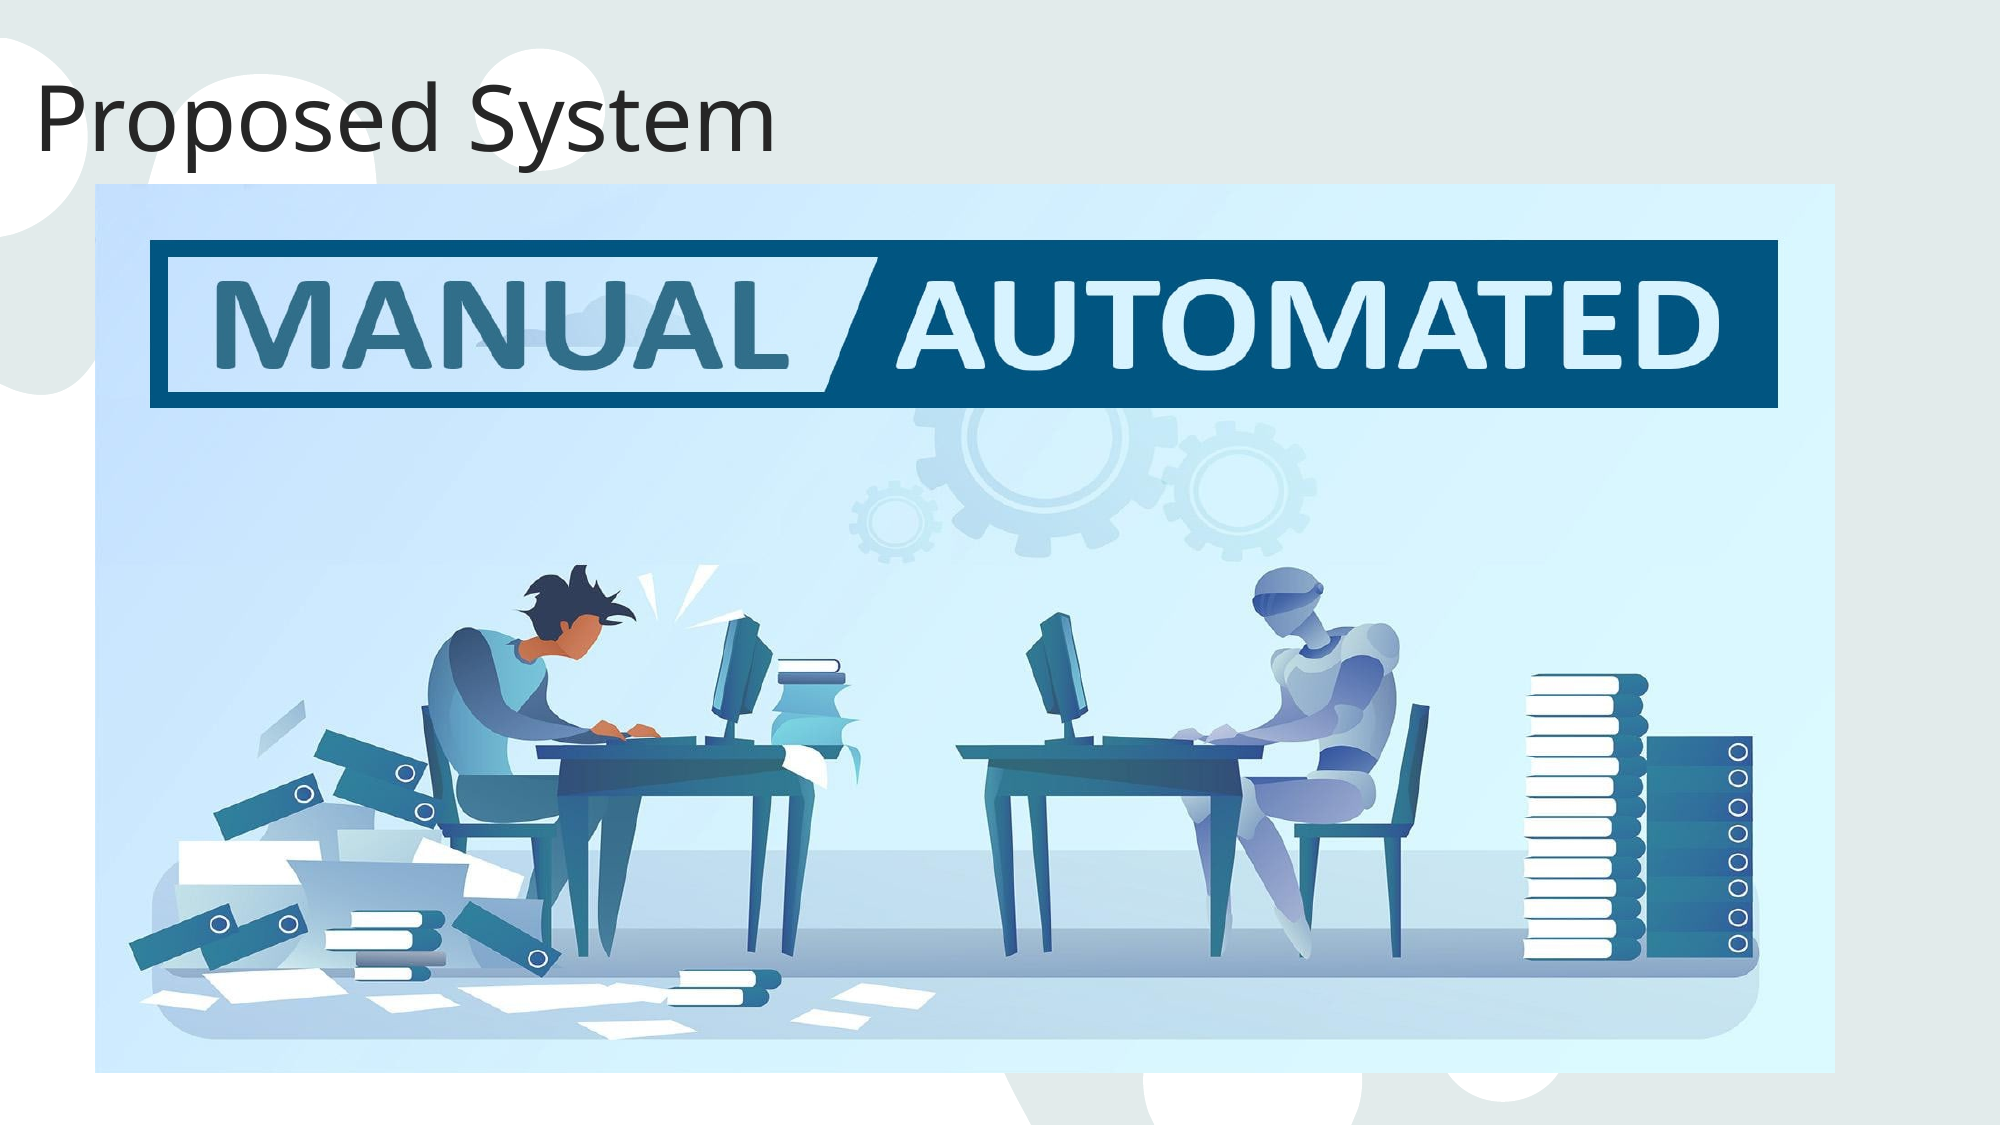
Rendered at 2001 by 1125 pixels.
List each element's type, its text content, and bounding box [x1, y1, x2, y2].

title Proposed System [18, 31, 887, 178]
picture [95, 184, 1835, 1073]
